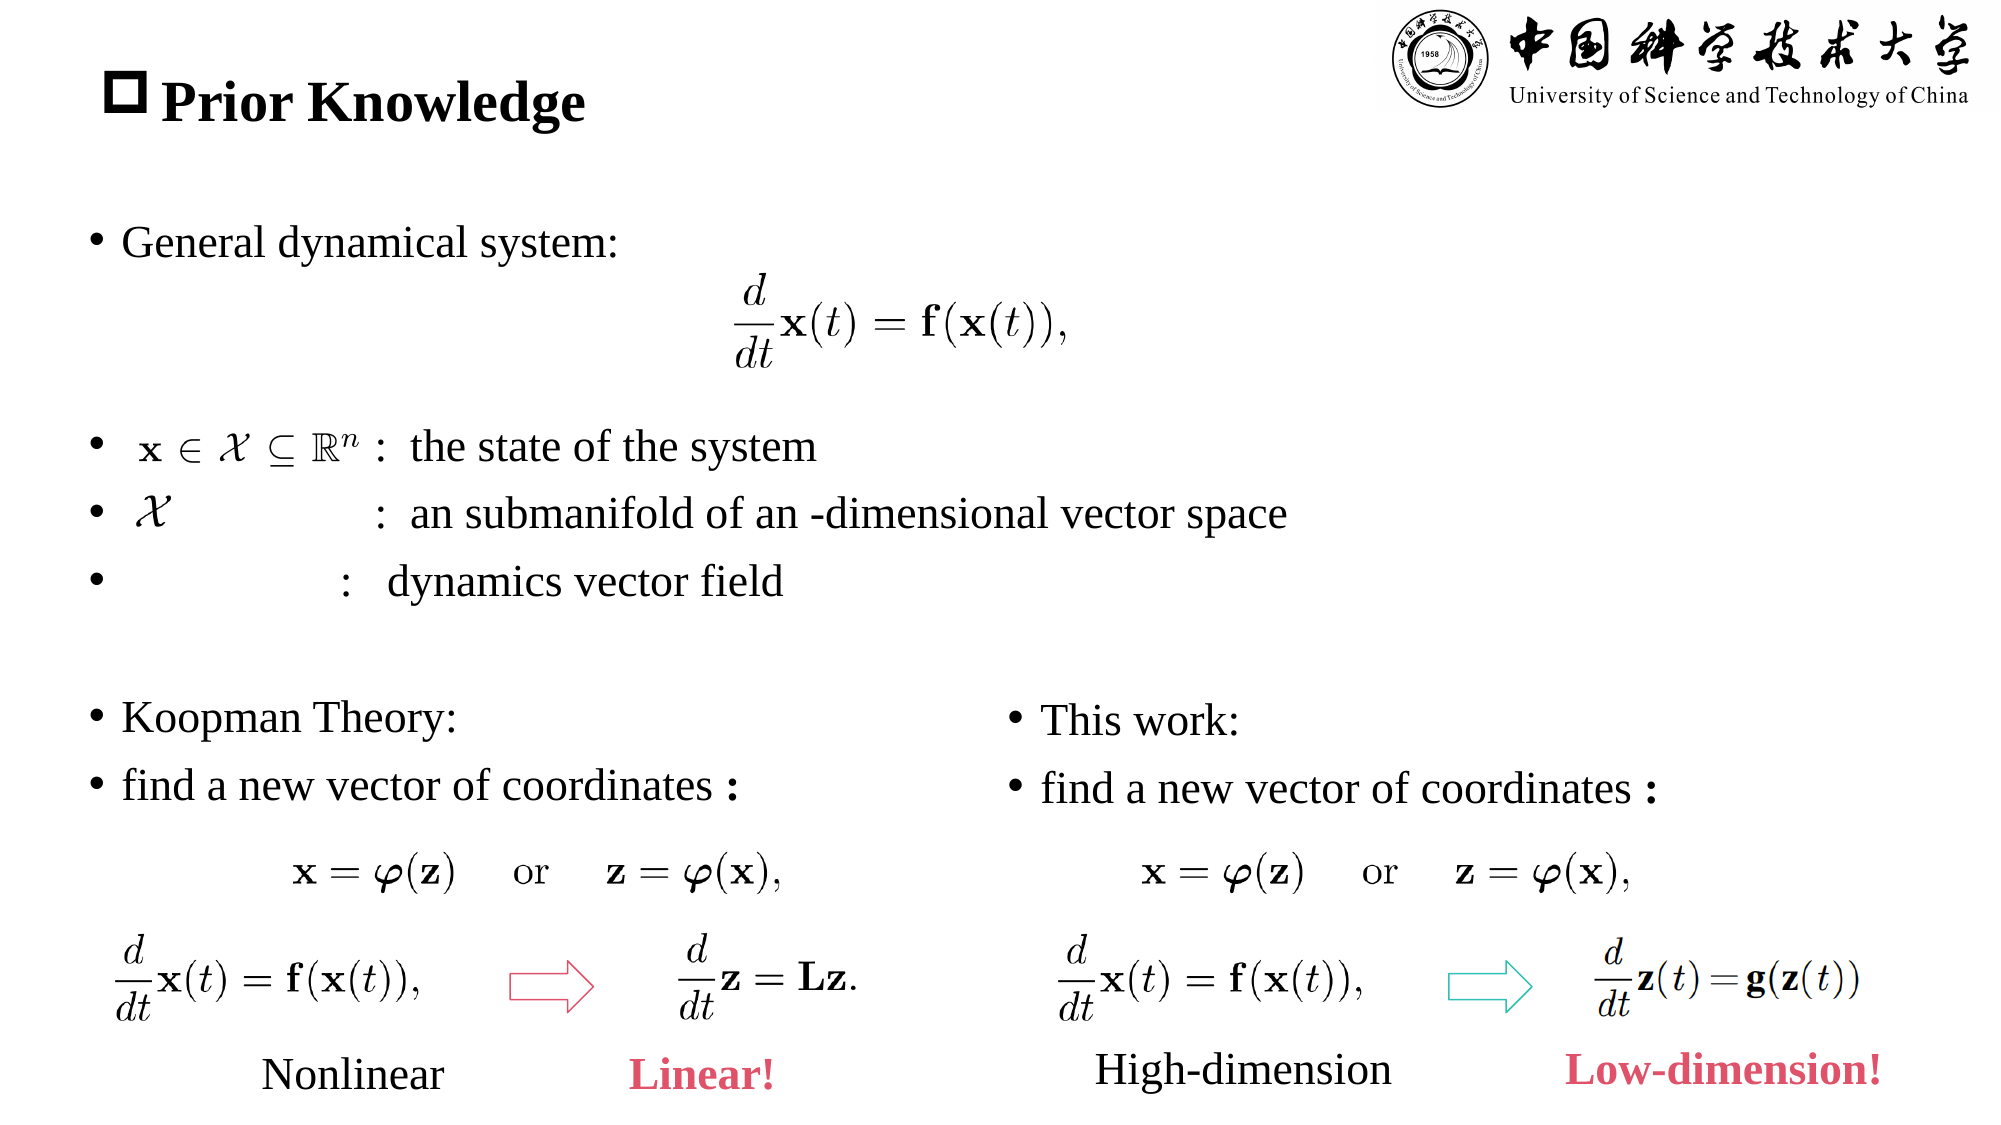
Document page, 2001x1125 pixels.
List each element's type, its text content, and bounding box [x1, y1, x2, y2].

picture [1374, 0, 2000, 113]
picture [73, 922, 438, 1033]
text_box [1448, 960, 1533, 1013]
picture [640, 922, 897, 1024]
picture [123, 483, 179, 535]
picture [1103, 823, 1692, 905]
picture [1016, 922, 1381, 1033]
picture [688, 260, 1088, 381]
picture [128, 411, 368, 474]
picture [254, 823, 843, 905]
title Prior Knowledge [84, 32, 1517, 174]
text_box [510, 960, 594, 1013]
picture [1549, 922, 1863, 1038]
